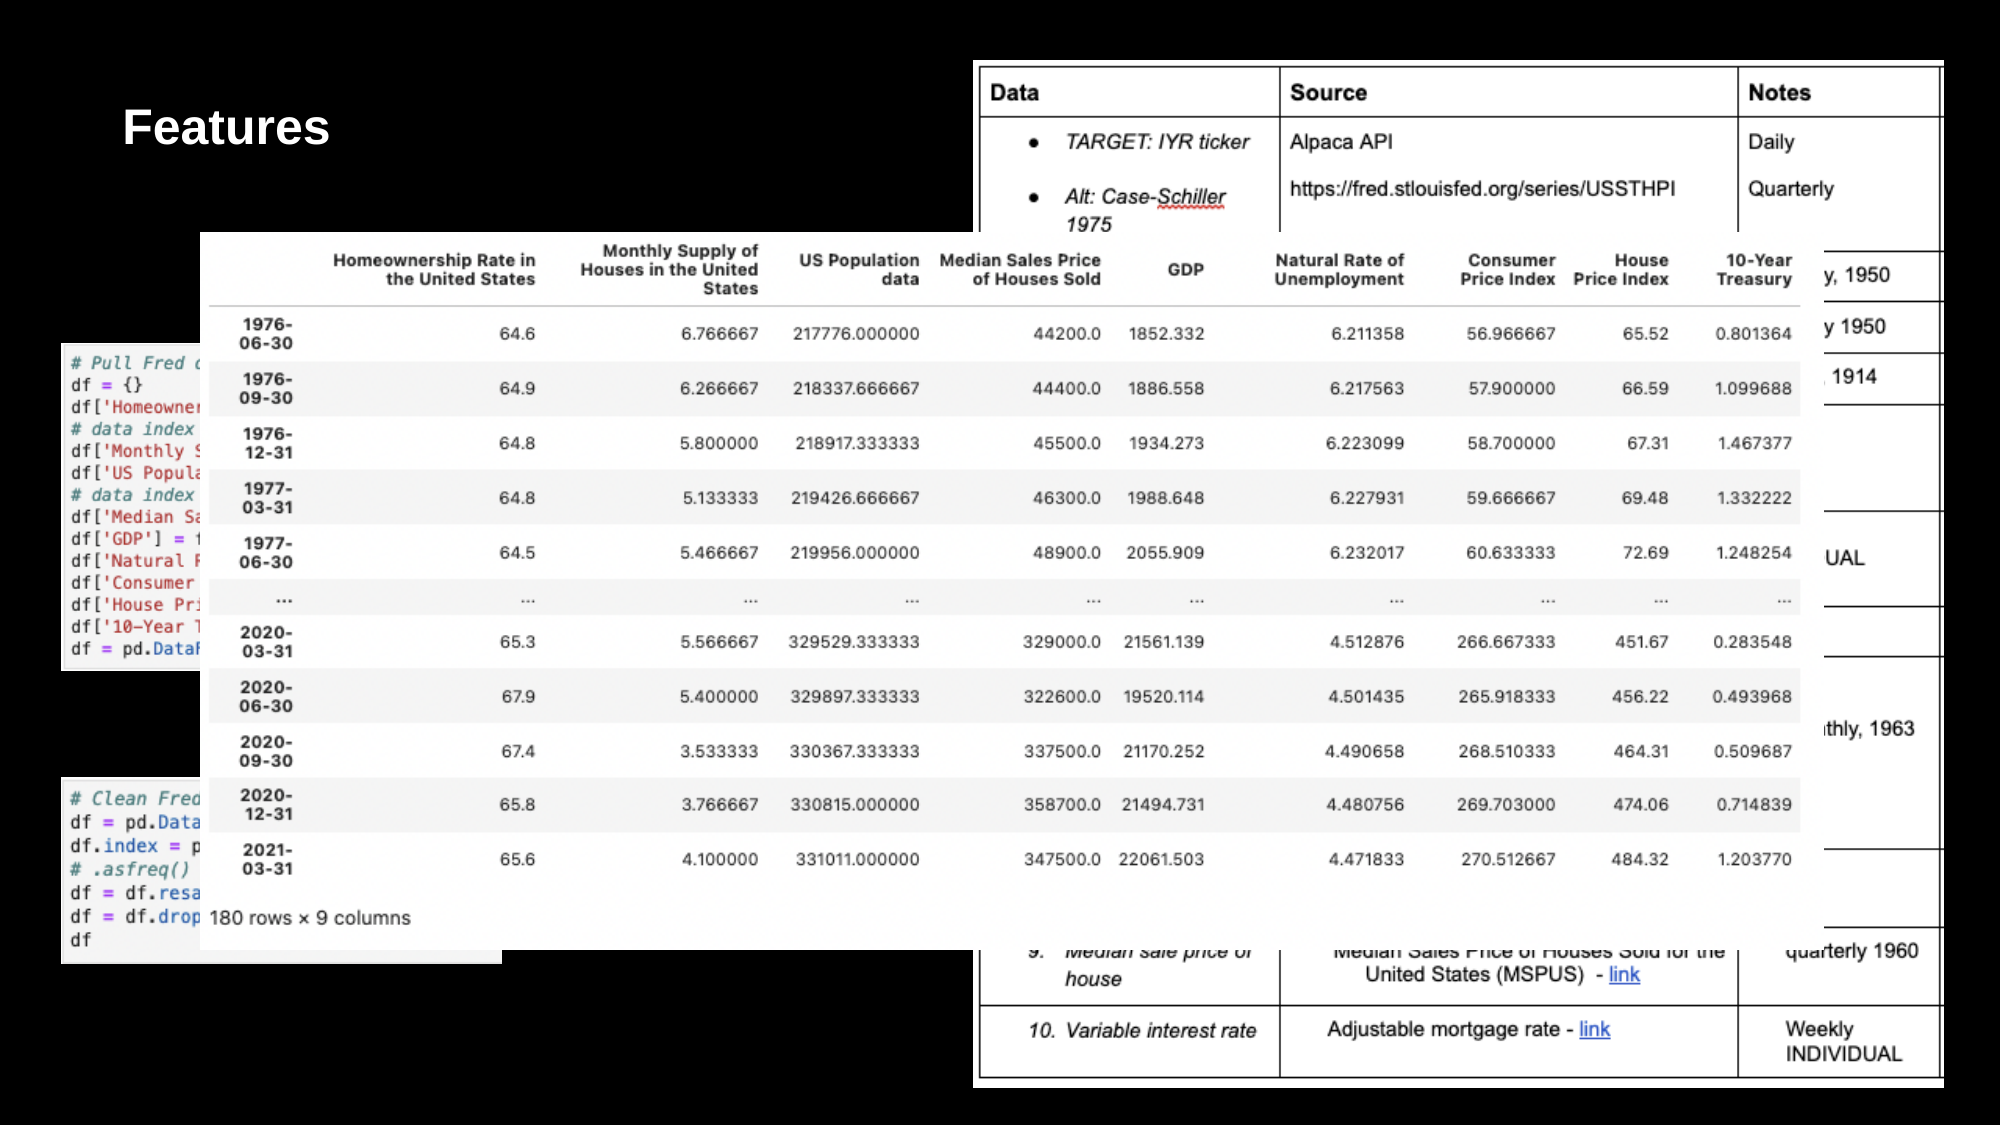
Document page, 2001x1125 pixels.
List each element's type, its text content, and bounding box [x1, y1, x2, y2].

picture [60, 60, 1945, 1088]
text_box [0, 0, 2000, 1125]
text_box Features [107, 93, 670, 237]
